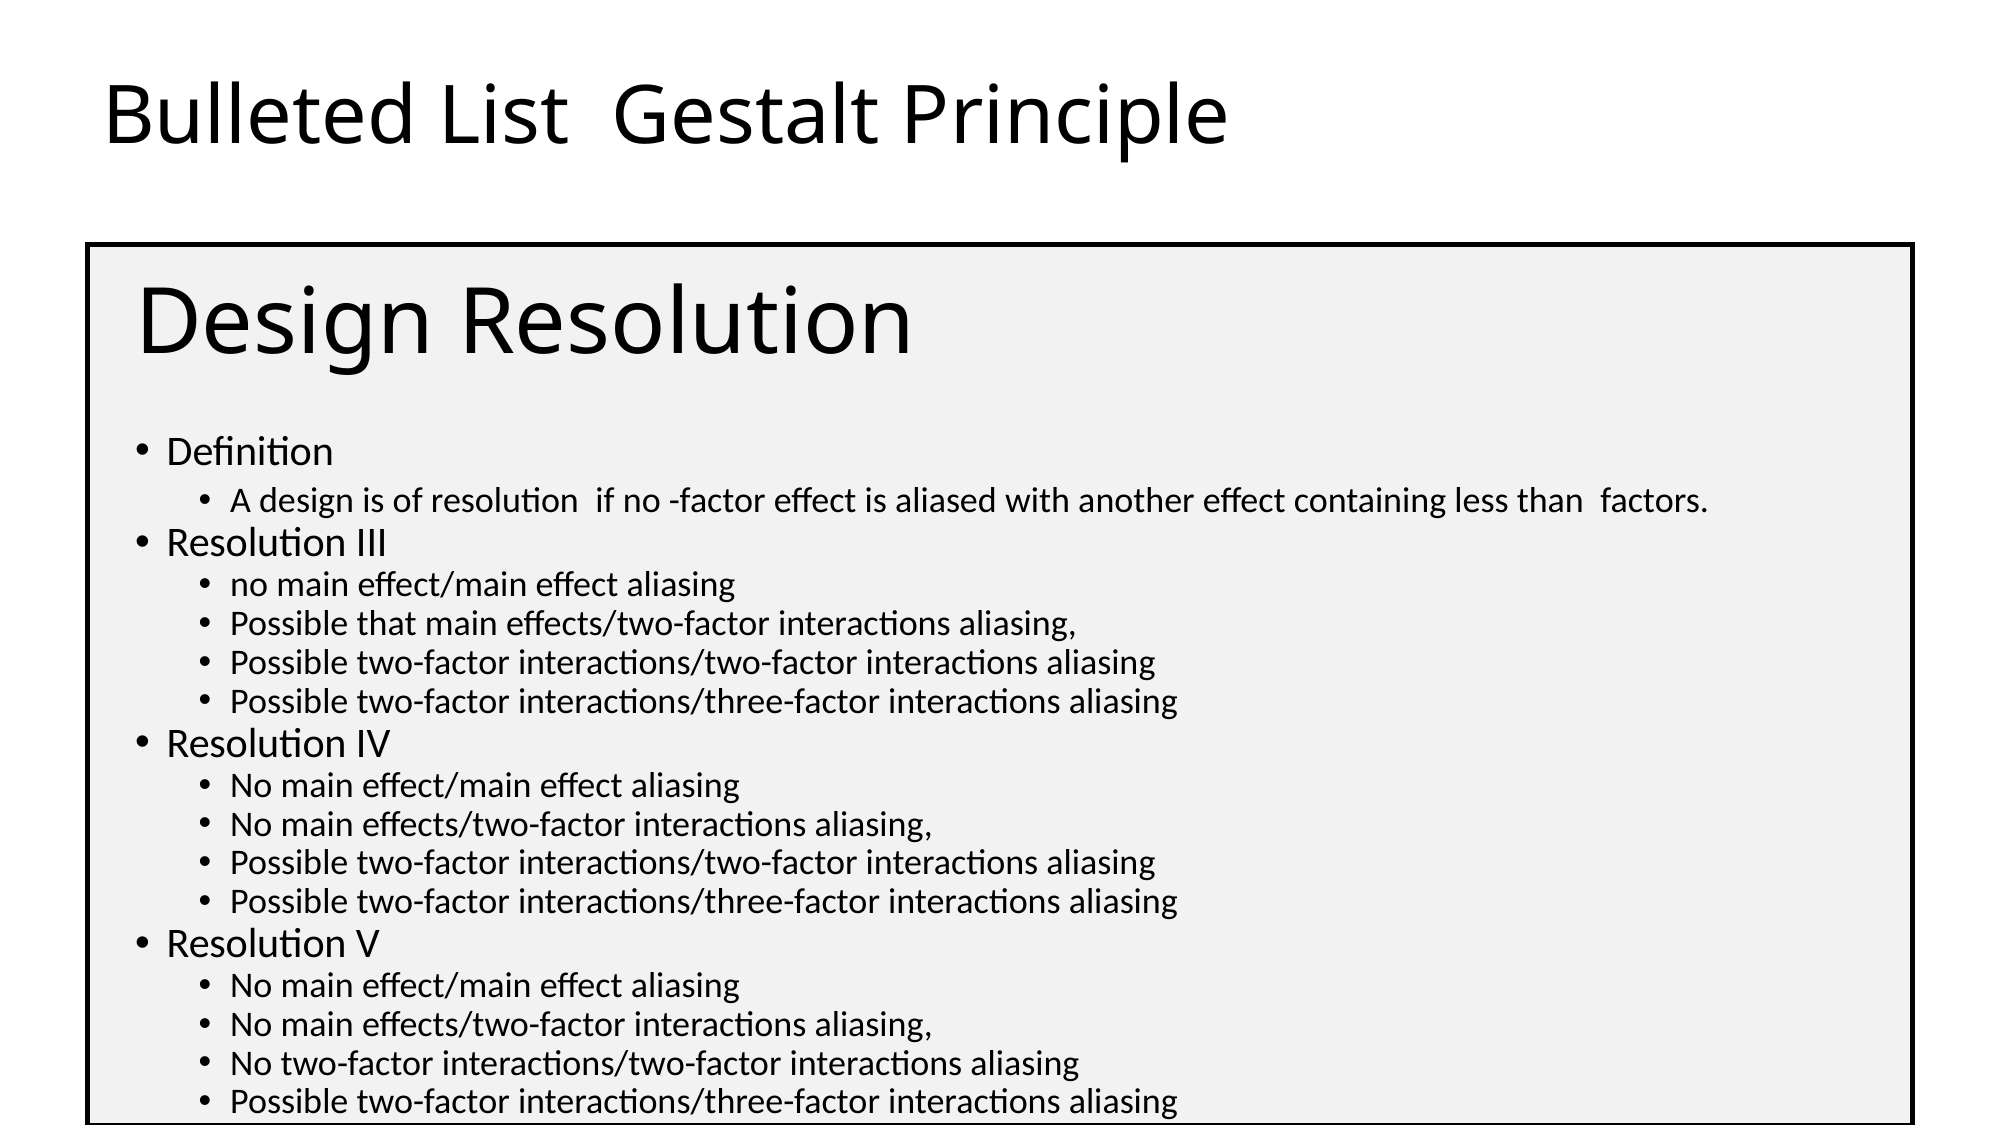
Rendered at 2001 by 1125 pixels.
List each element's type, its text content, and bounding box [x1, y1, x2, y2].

title Design Resolution [120, 244, 1540, 403]
text_box [86, 244, 1914, 1125]
